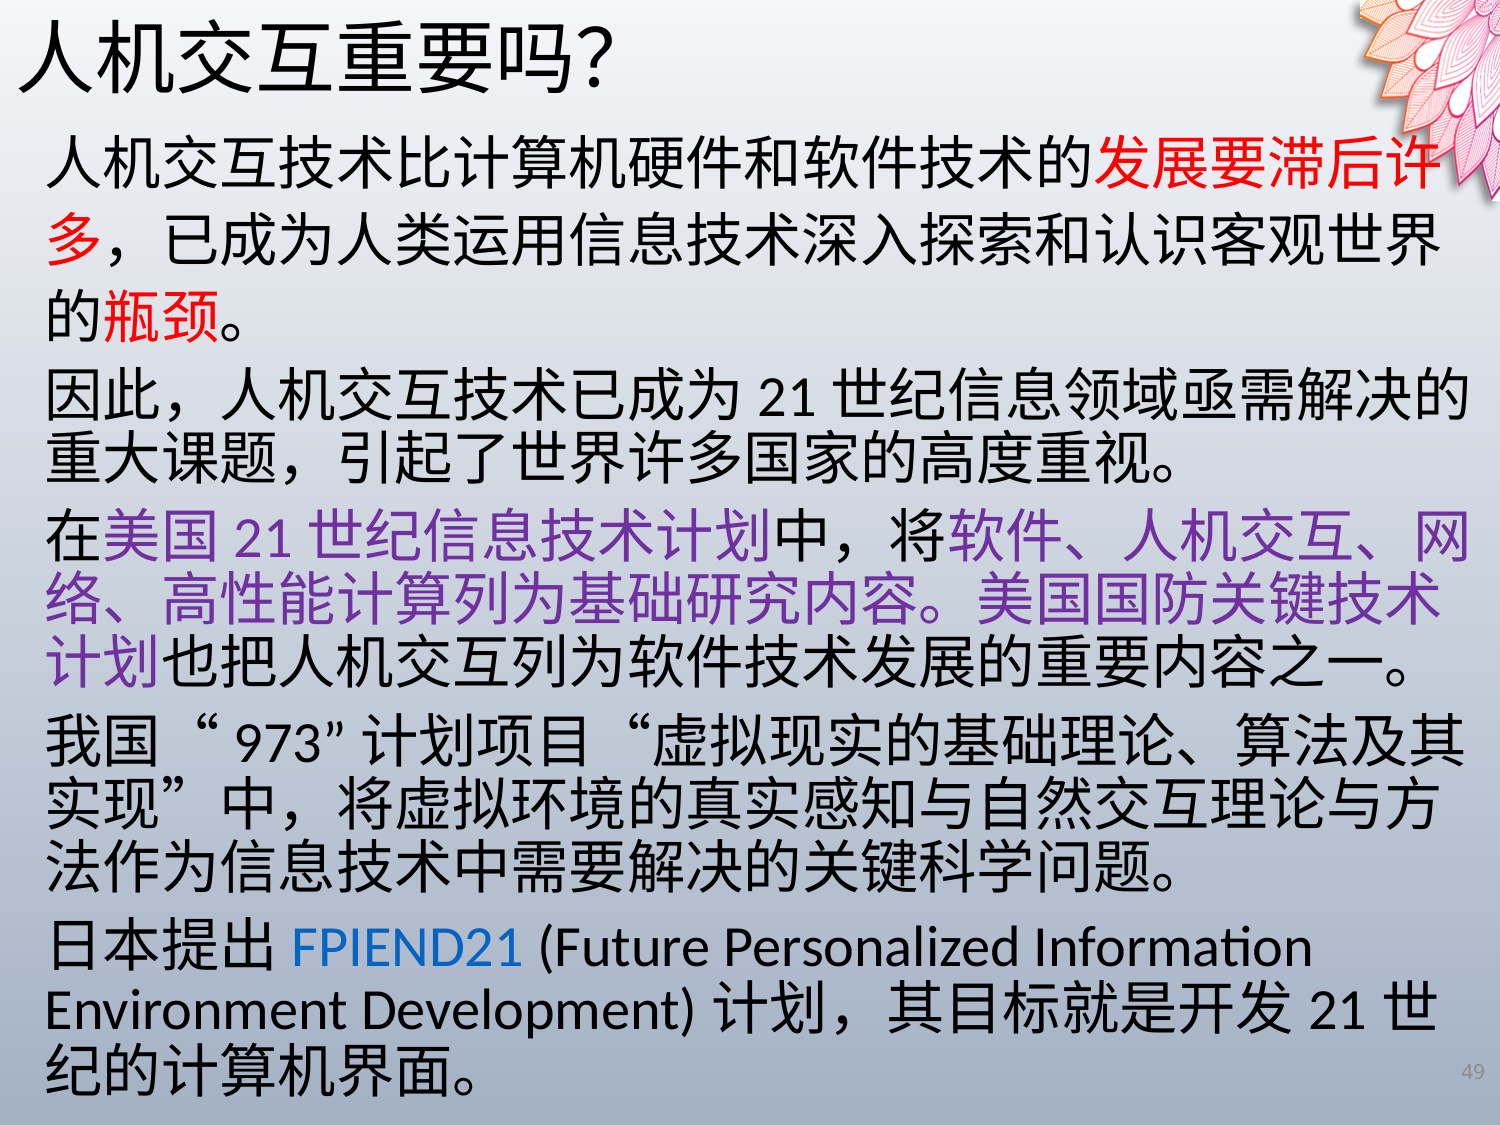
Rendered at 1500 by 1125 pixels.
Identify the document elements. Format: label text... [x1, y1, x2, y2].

list 人机交互技术比计算机硬件和软件技术的发展要滞后许多，已成为人类运用信息技术深入探索和认识客观世界的瓶颈。 因此，人机交互技术已成为21世纪信息领域亟需解决的重大课题，引起了世界许多国家的高度重视。 在美国21世纪信息技术计划中，将软件、人机交互、网络、高性能计算列为基础研究内容。美国国防关键技术计划也把人机交互列为软件技术发展的重要内容之一。 我国“973”计划项目“虚拟现实的基础理论、算法及其实现”中，将虚拟环境的真实感知与自然交互理论与方法作为信息技术中需要解决的关键科学问题。 日本提出FPIEND21 (Future Personalized Information Environment Development)计划，其目标就是开发21世纪的计算机界面。 [29, 111, 1500, 1106]
slide_number 49 [1162, 1042, 1500, 1103]
title 人机交互重要吗？ [0, 10, 1305, 112]
picture [1360, 0, 1500, 111]
